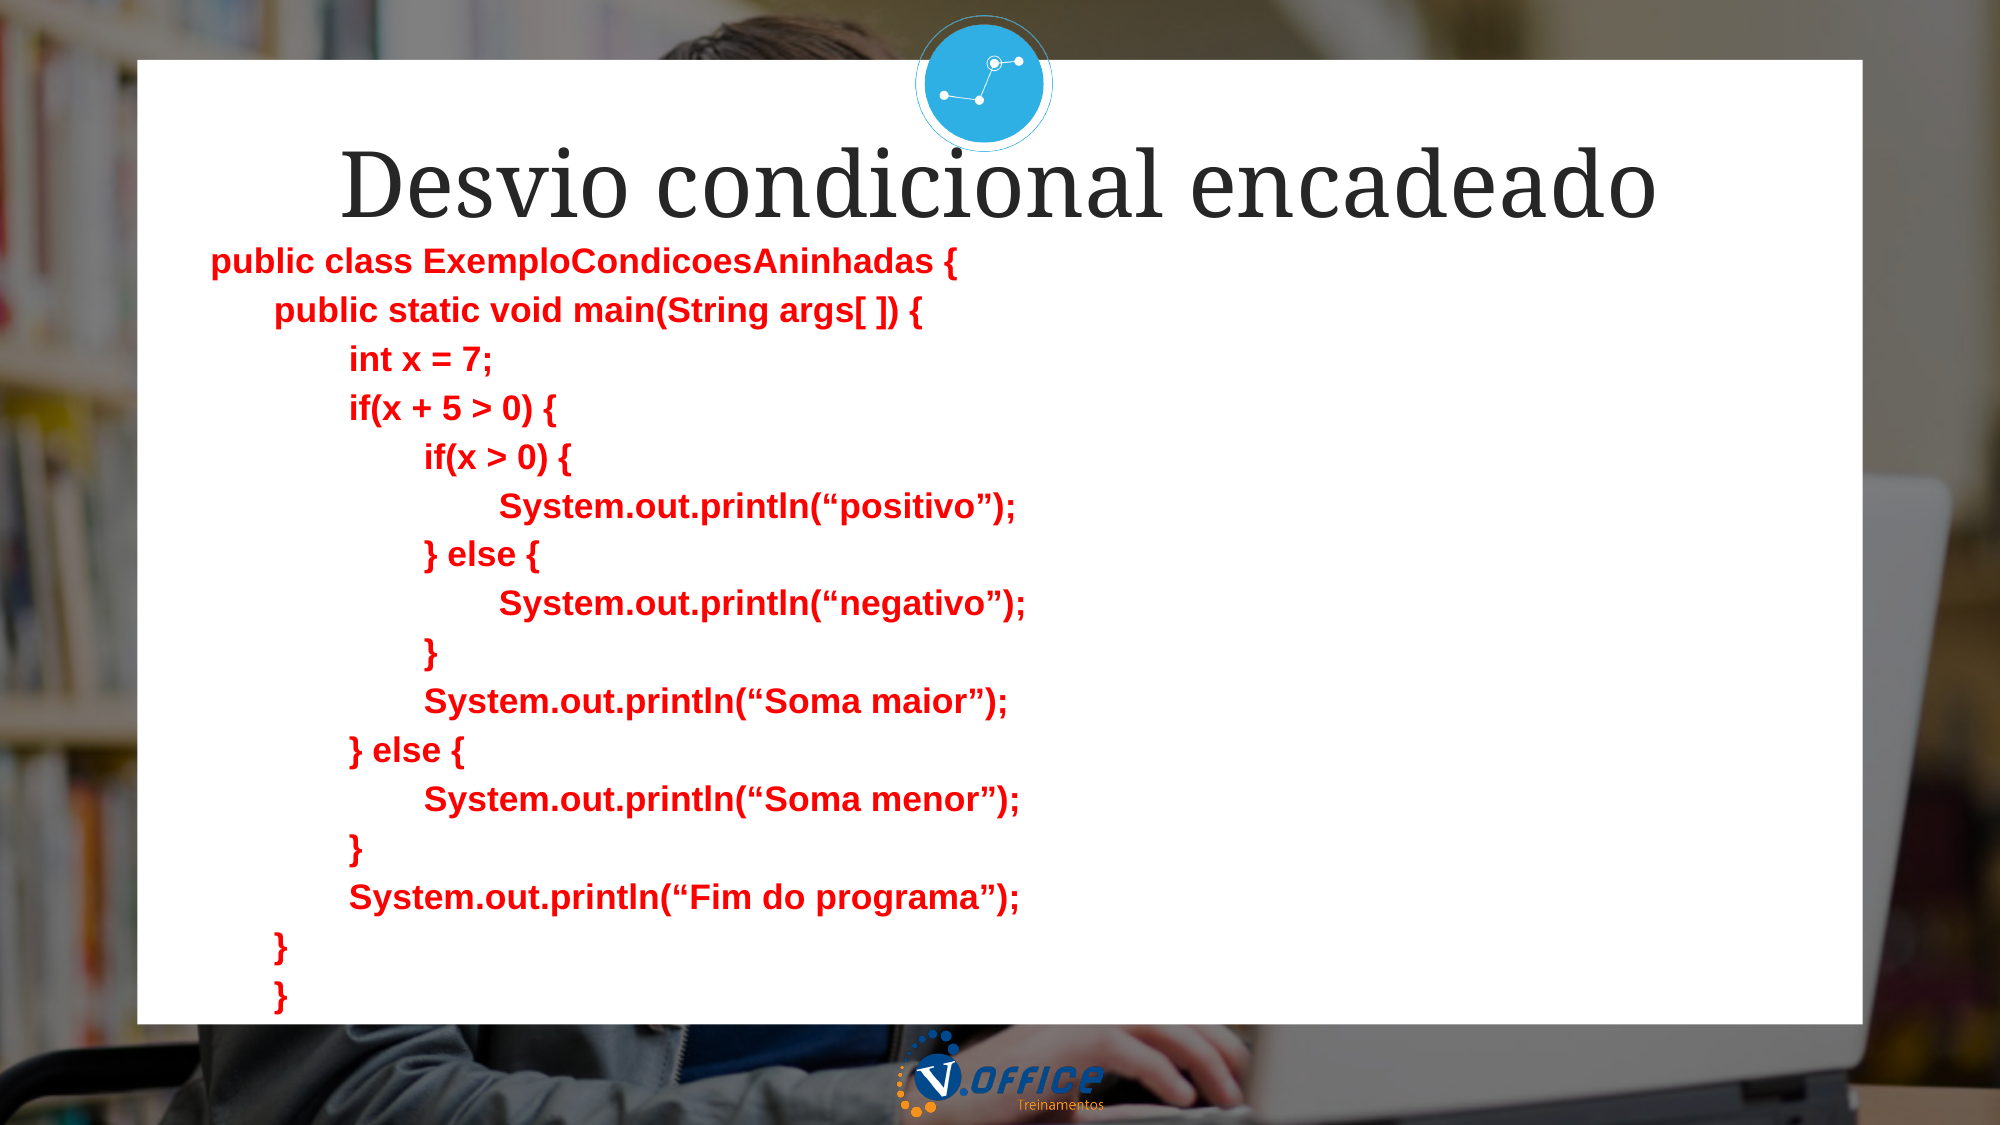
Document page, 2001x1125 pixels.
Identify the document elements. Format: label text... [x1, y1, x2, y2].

text_box public class ExemploCondicoesAninhadas { public static void main(String args[ ]) { int x = 7; if(x + 5 > 0) { if(x > 0) { System.out.println(“positivo”); } else { System.out.println(“negativo”); } System.out.println(“Soma maior”); } else { System.out.println(“Soma menor”); } System.out.println(“Fim do programa”); } } [195, 224, 1807, 830]
text_box Desvio condicional encadeado [212, 73, 1788, 224]
picture [0, 0, 2000, 1125]
